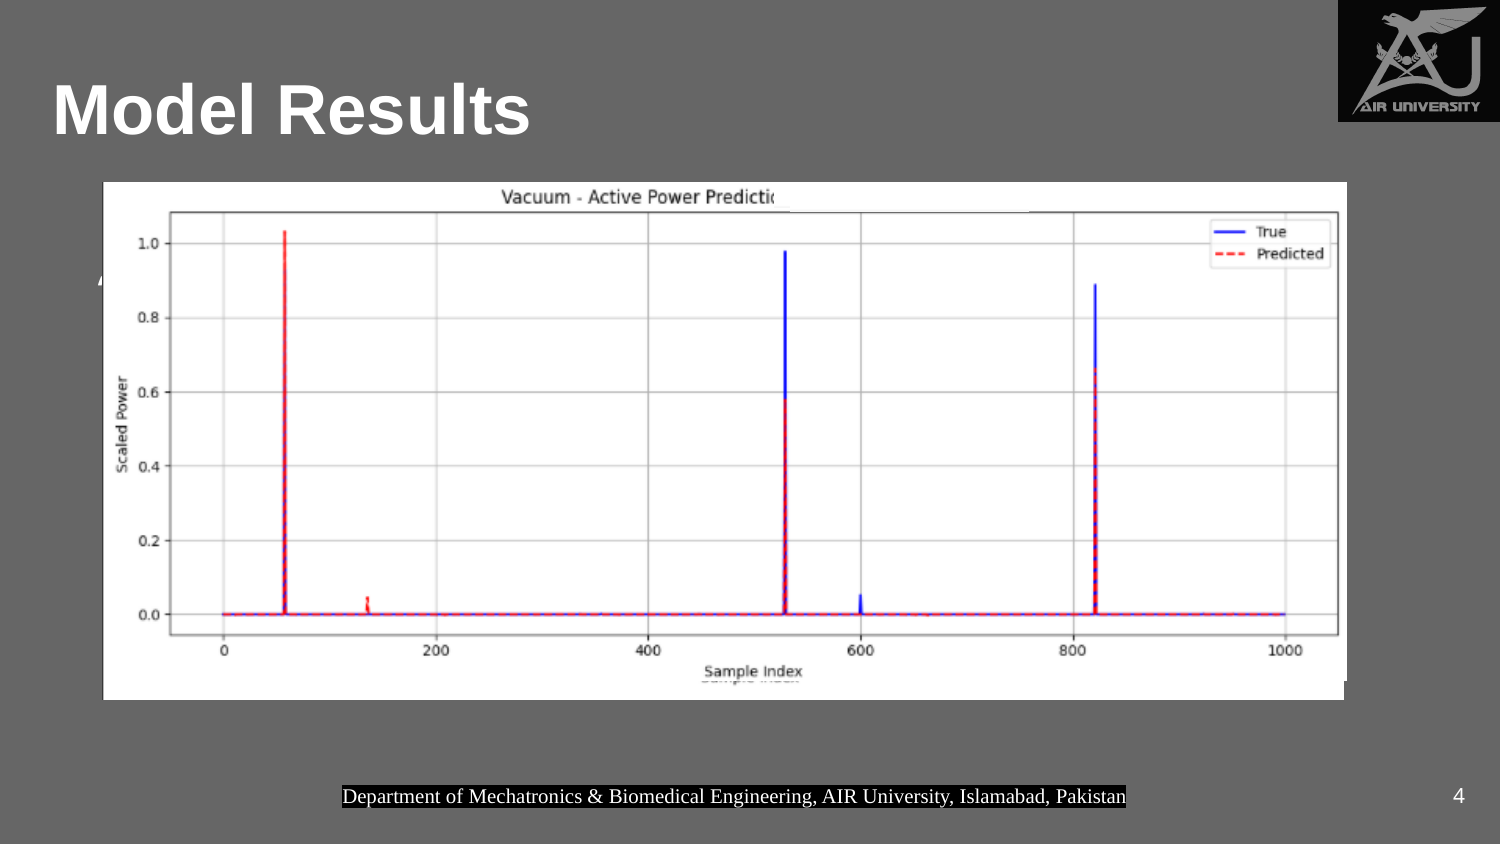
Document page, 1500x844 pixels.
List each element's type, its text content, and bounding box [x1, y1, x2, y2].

picture [102, 182, 1347, 700]
title Model Results [37, 51, 1411, 164]
slide_number 4 [1389, 764, 1480, 830]
list ‘ [63, 244, 1437, 750]
picture [1338, 0, 1500, 122]
